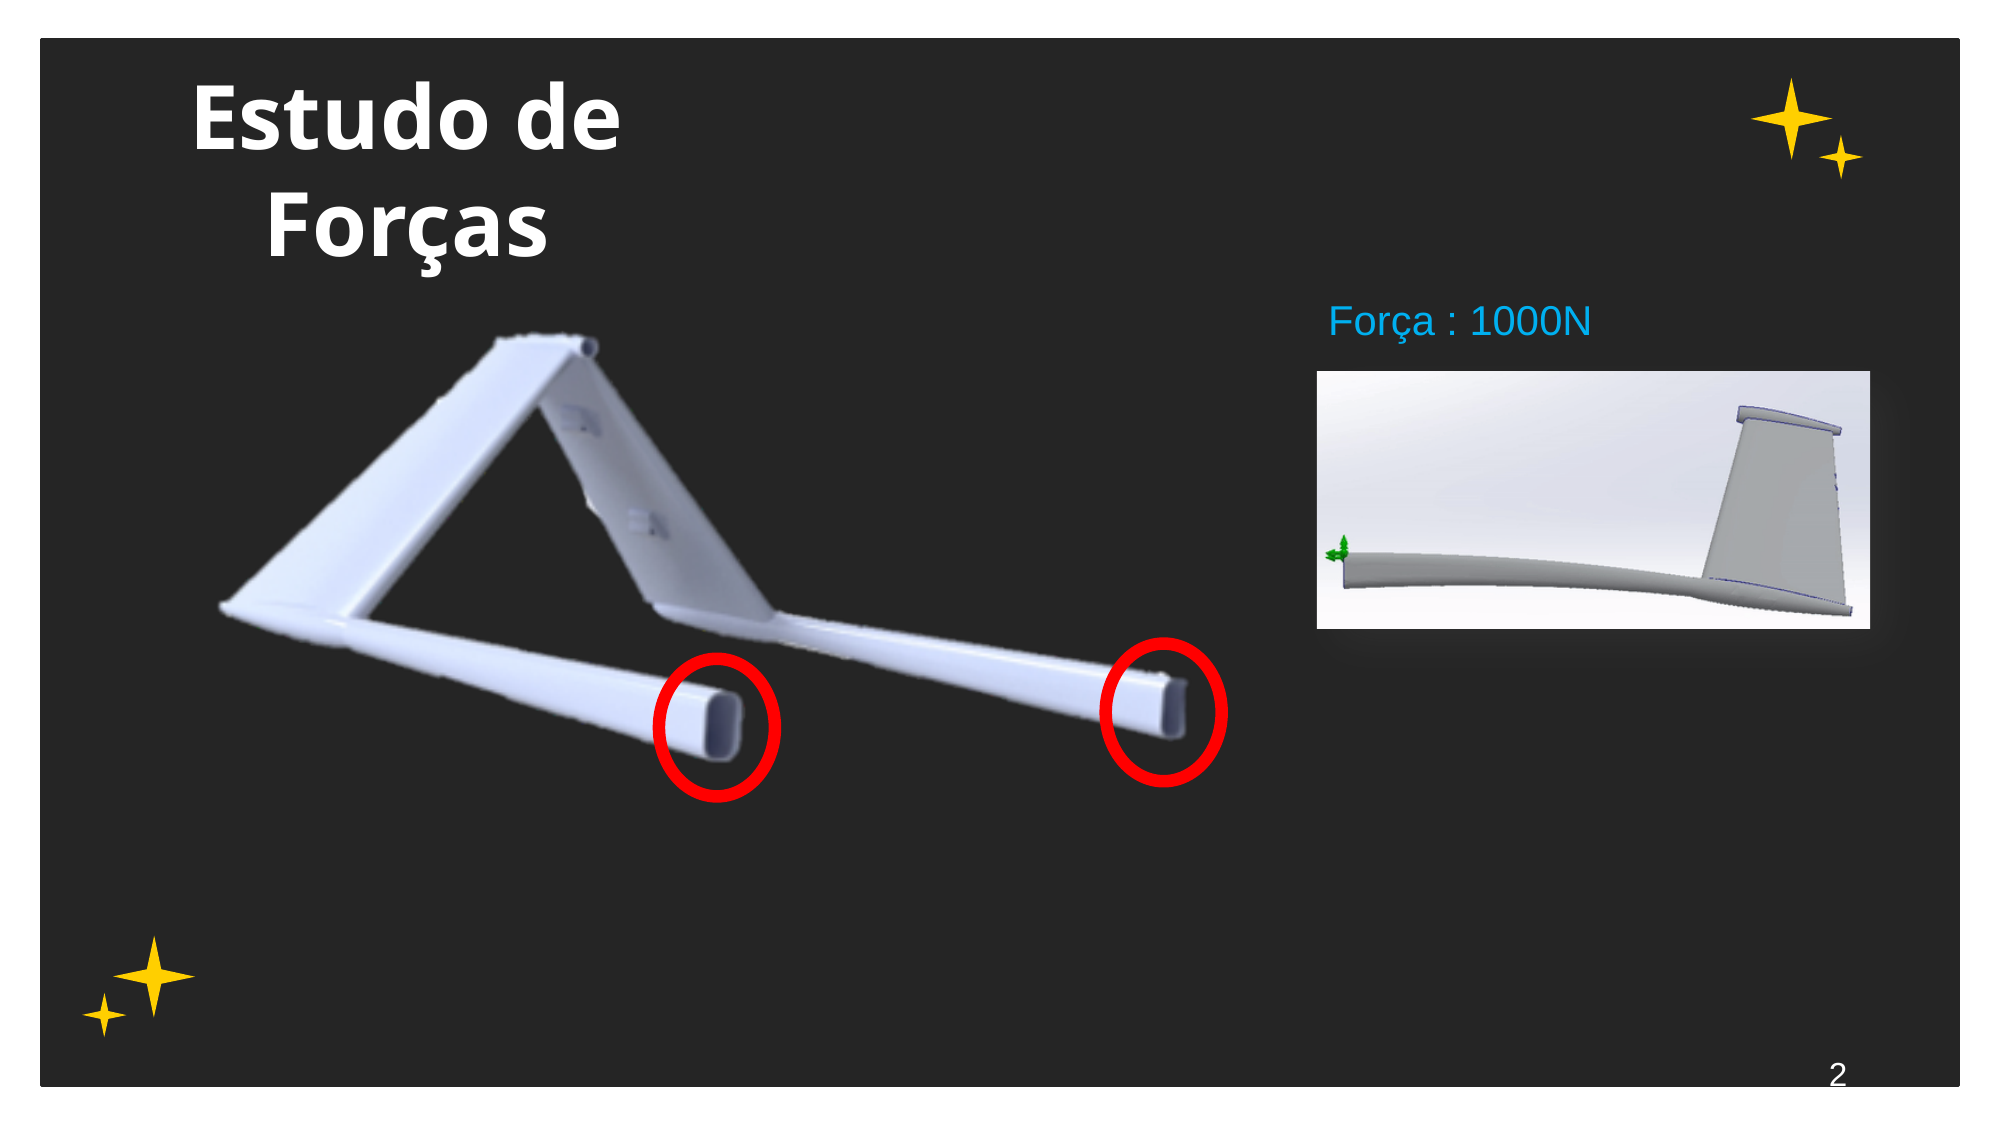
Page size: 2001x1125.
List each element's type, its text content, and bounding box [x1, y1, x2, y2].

picture [1316, 371, 1871, 630]
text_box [1743, 62, 1858, 199]
picture [136, 56, 1304, 993]
slide_number 2 [1412, 1042, 1863, 1103]
title Estudo de Forças [64, 40, 749, 199]
text_box Força : 1000N [1313, 286, 1764, 352]
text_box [87, 920, 203, 1057]
